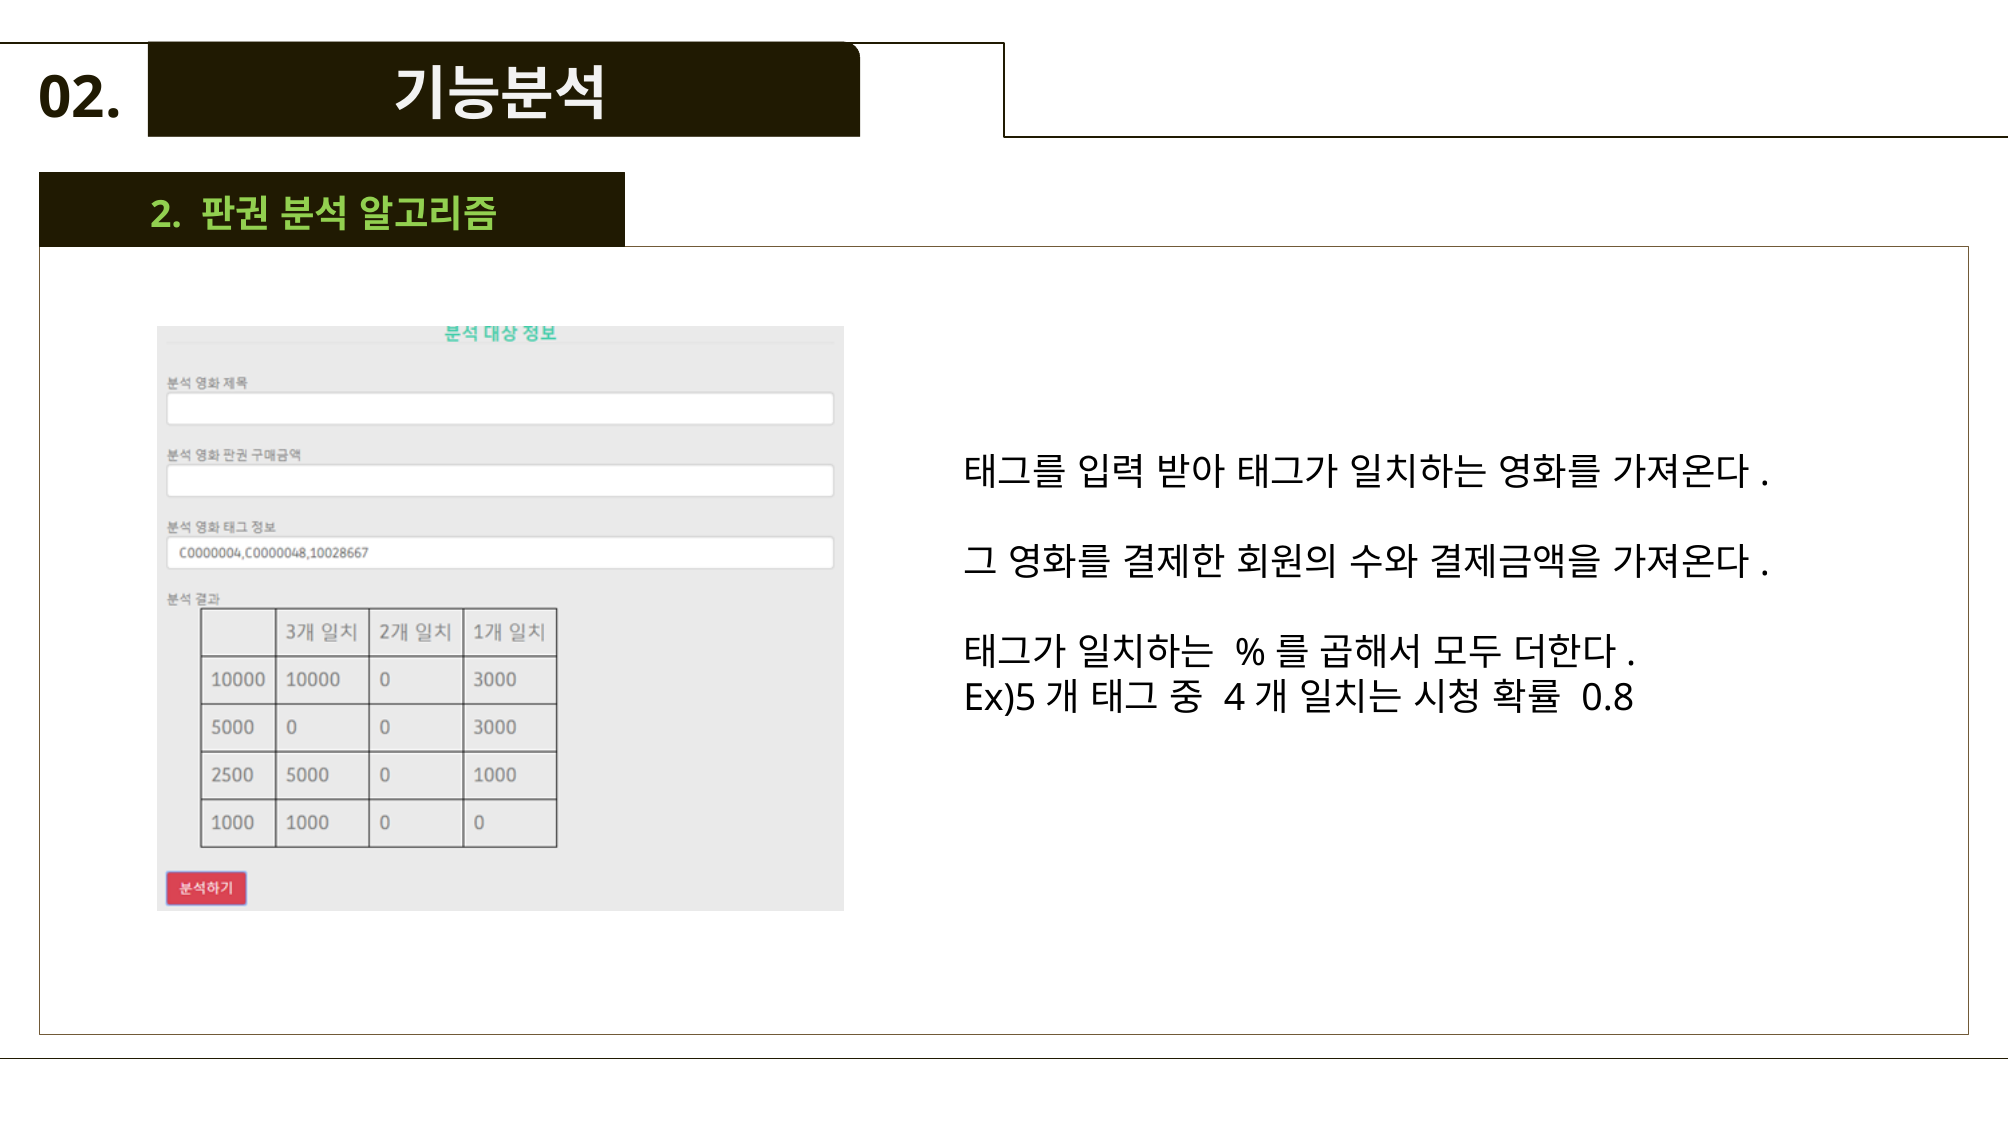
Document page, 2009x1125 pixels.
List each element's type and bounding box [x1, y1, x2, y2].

picture [157, 326, 845, 911]
text_box [0, 42, 2008, 138]
text_box [39, 172, 1969, 1036]
